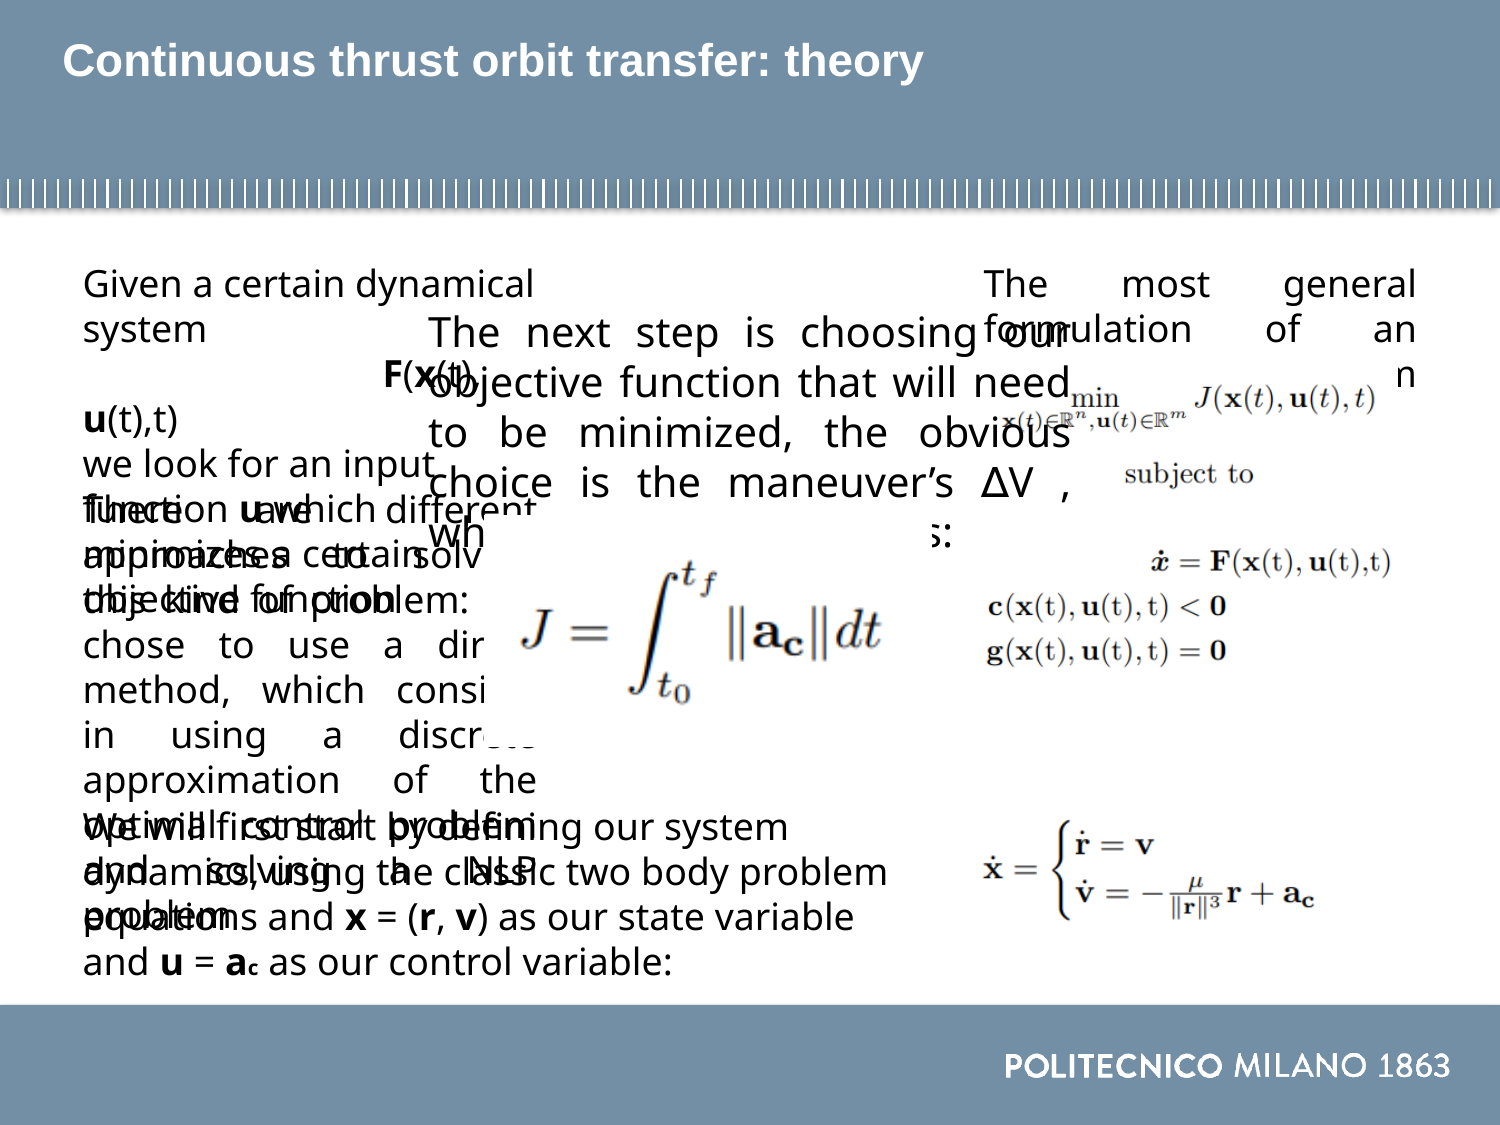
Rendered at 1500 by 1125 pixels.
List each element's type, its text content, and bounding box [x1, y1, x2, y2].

text_box There are different approaches to solving this kind of problem: we chose to use a direct method, which consists in using a discrete approximation of the optimal control problem and solving a NLP problem [67, 478, 553, 795]
picture [999, 1041, 1456, 1089]
picture [483, 514, 933, 747]
picture [970, 358, 1398, 674]
title Continuous thrust orbit transfer: theory [47, 22, 1455, 161]
picture [968, 795, 1365, 944]
text_box We will first start by defining our system dynamics, using the classic two body problem equations and x = (r, v) as our state variable and u = ac as our control variable: [67, 795, 933, 991]
text_box The most general formulation of an optimal control problem is: [968, 252, 1433, 448]
text_box Given a certain dynamical system F(x(t), u(t),t) we look for an input function u which minimizes a certain objective function [67, 252, 565, 478]
text_box The next step is choosing our objective function that will need to be minimized, the obvious choice is the maneuver’s ∆V , which will be calculated as: [413, 297, 1087, 563]
